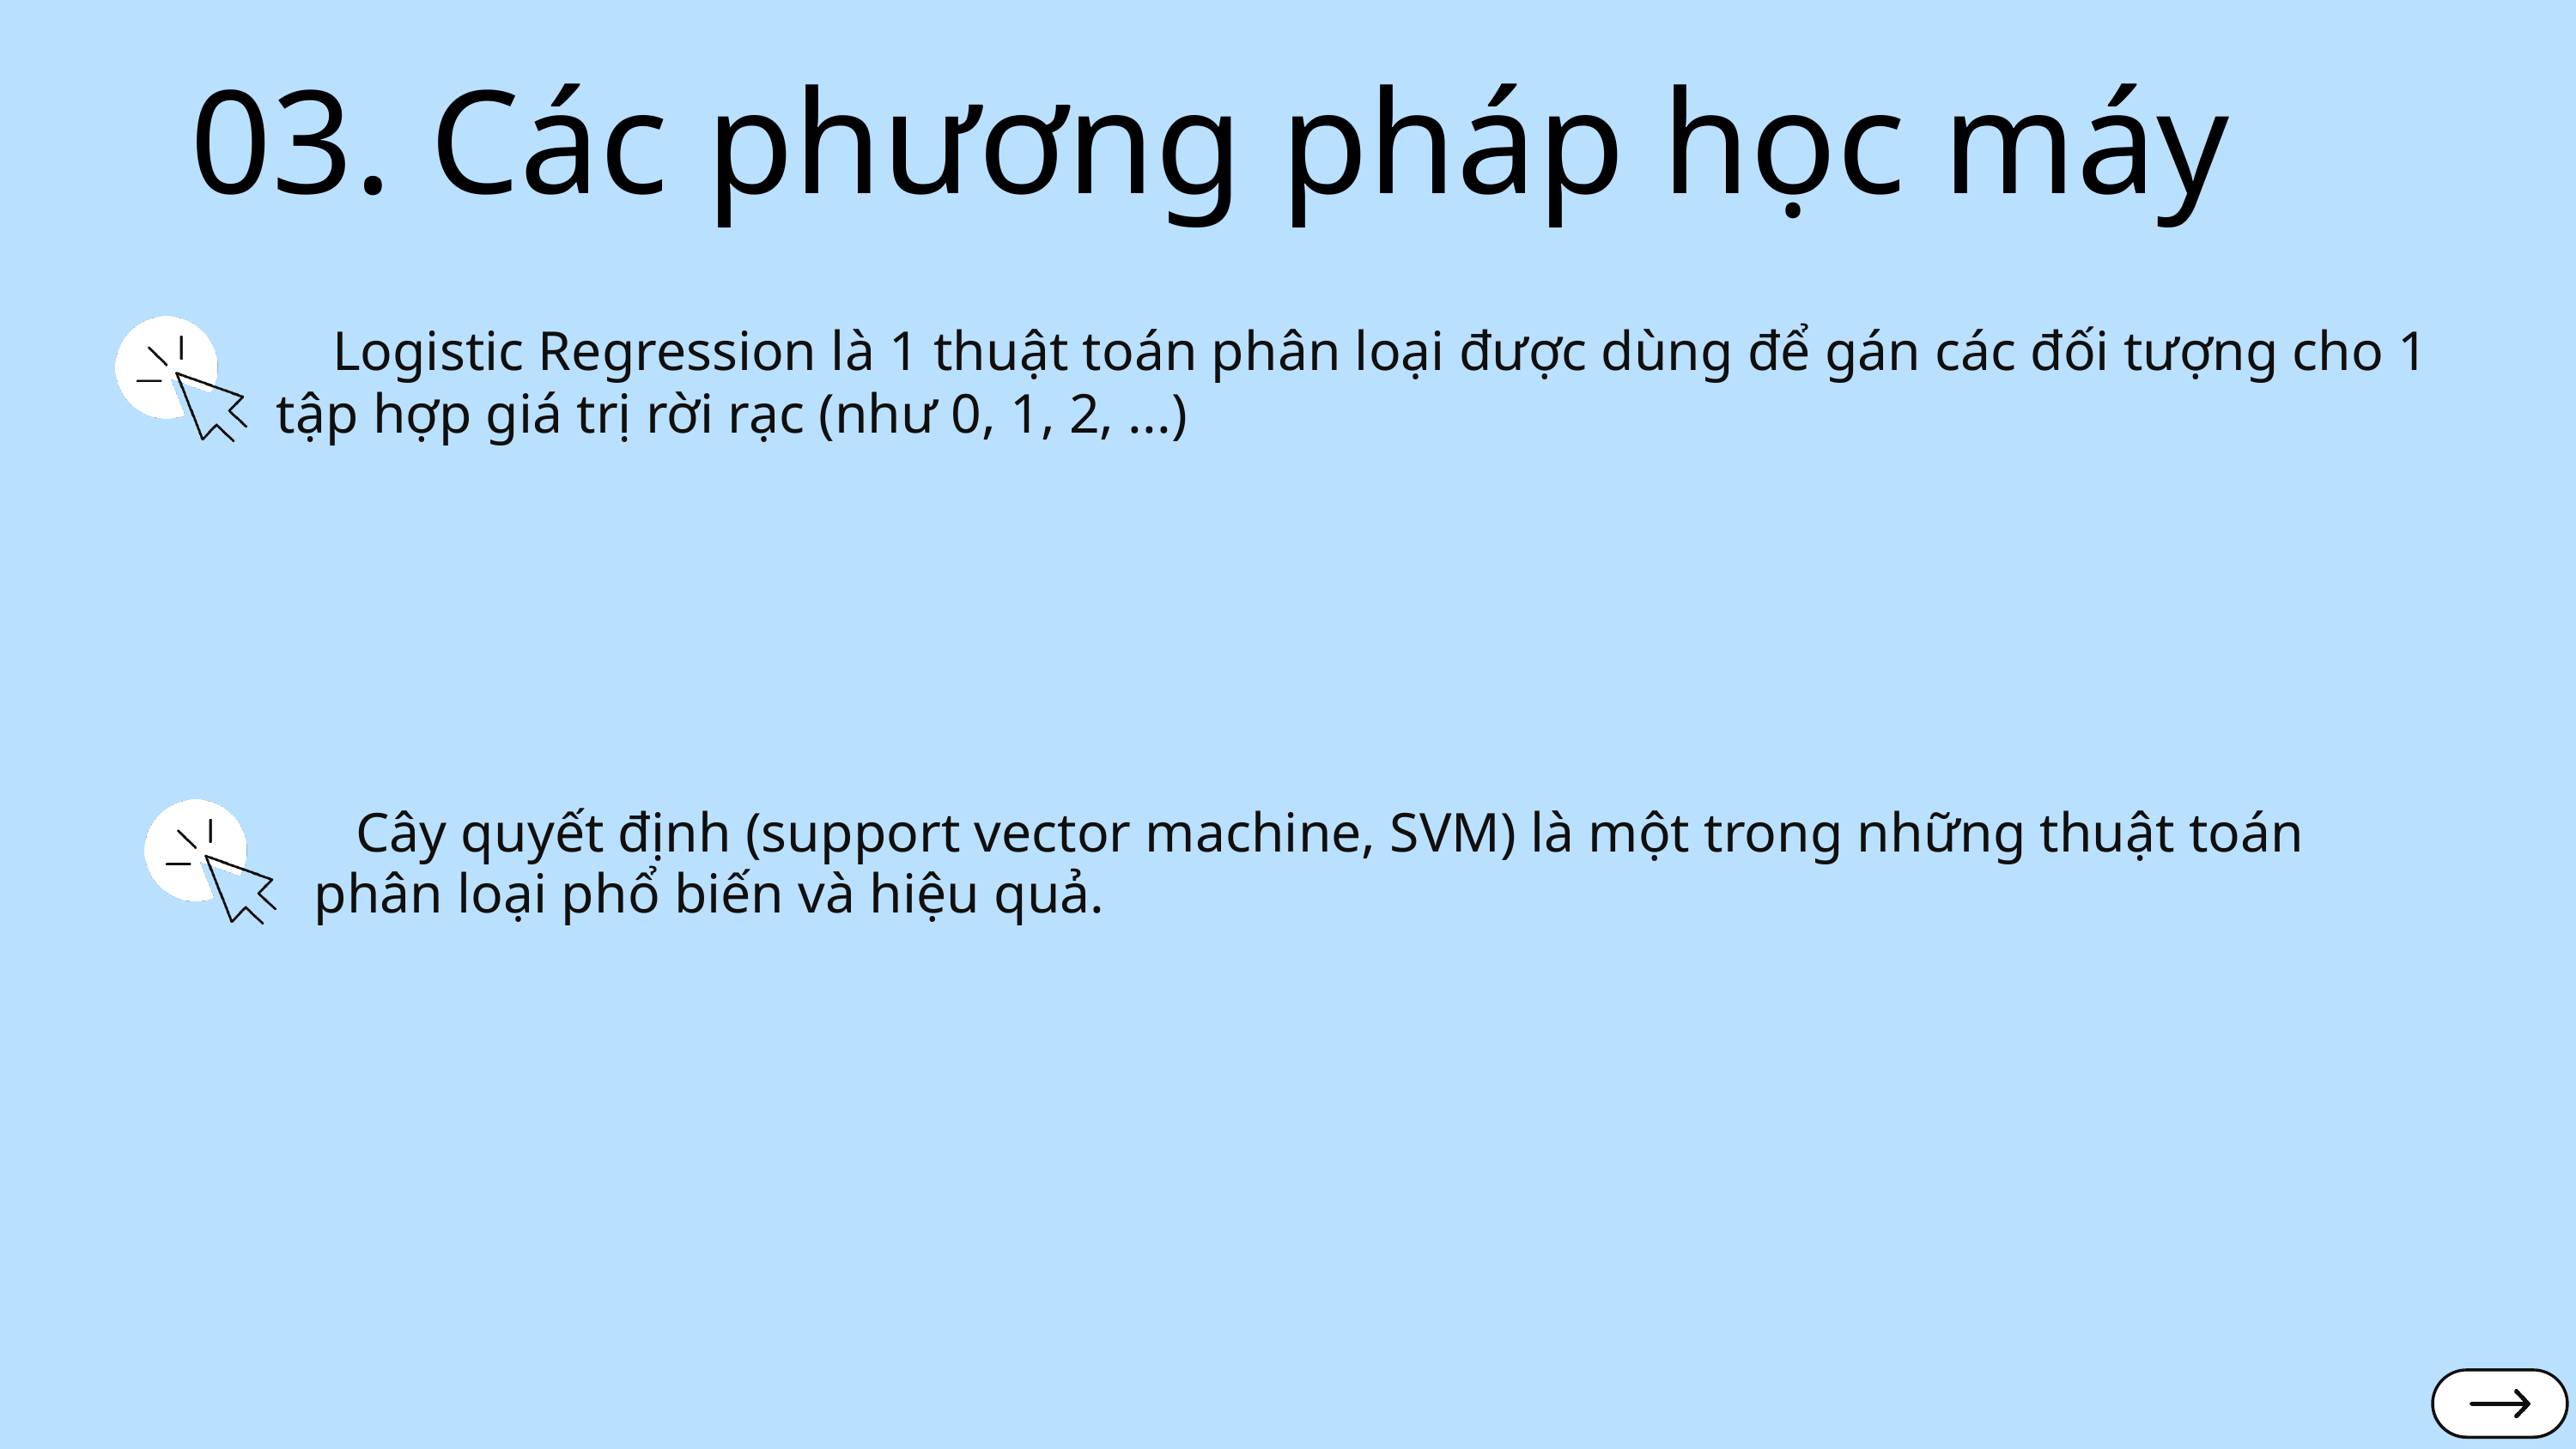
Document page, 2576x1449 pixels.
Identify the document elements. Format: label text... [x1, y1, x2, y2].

picture [144, 798, 277, 925]
text_box Logistic Regression là 1 thuật toán phân loại được dùng để gán các đối tượng cho 1 tập hợp giá trị rời rạc (như 0, 1, 2, ...) [276, 318, 2433, 506]
text_box Cây quyết định (support vector machine, SVM) là một trong những thuật toán phân loại phổ biến và hiệu quả. [313, 802, 2433, 1046]
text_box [2431, 1367, 2569, 1440]
text_box 03. Các phương pháp học máy [115, 21, 2306, 222]
picture [114, 316, 247, 442]
